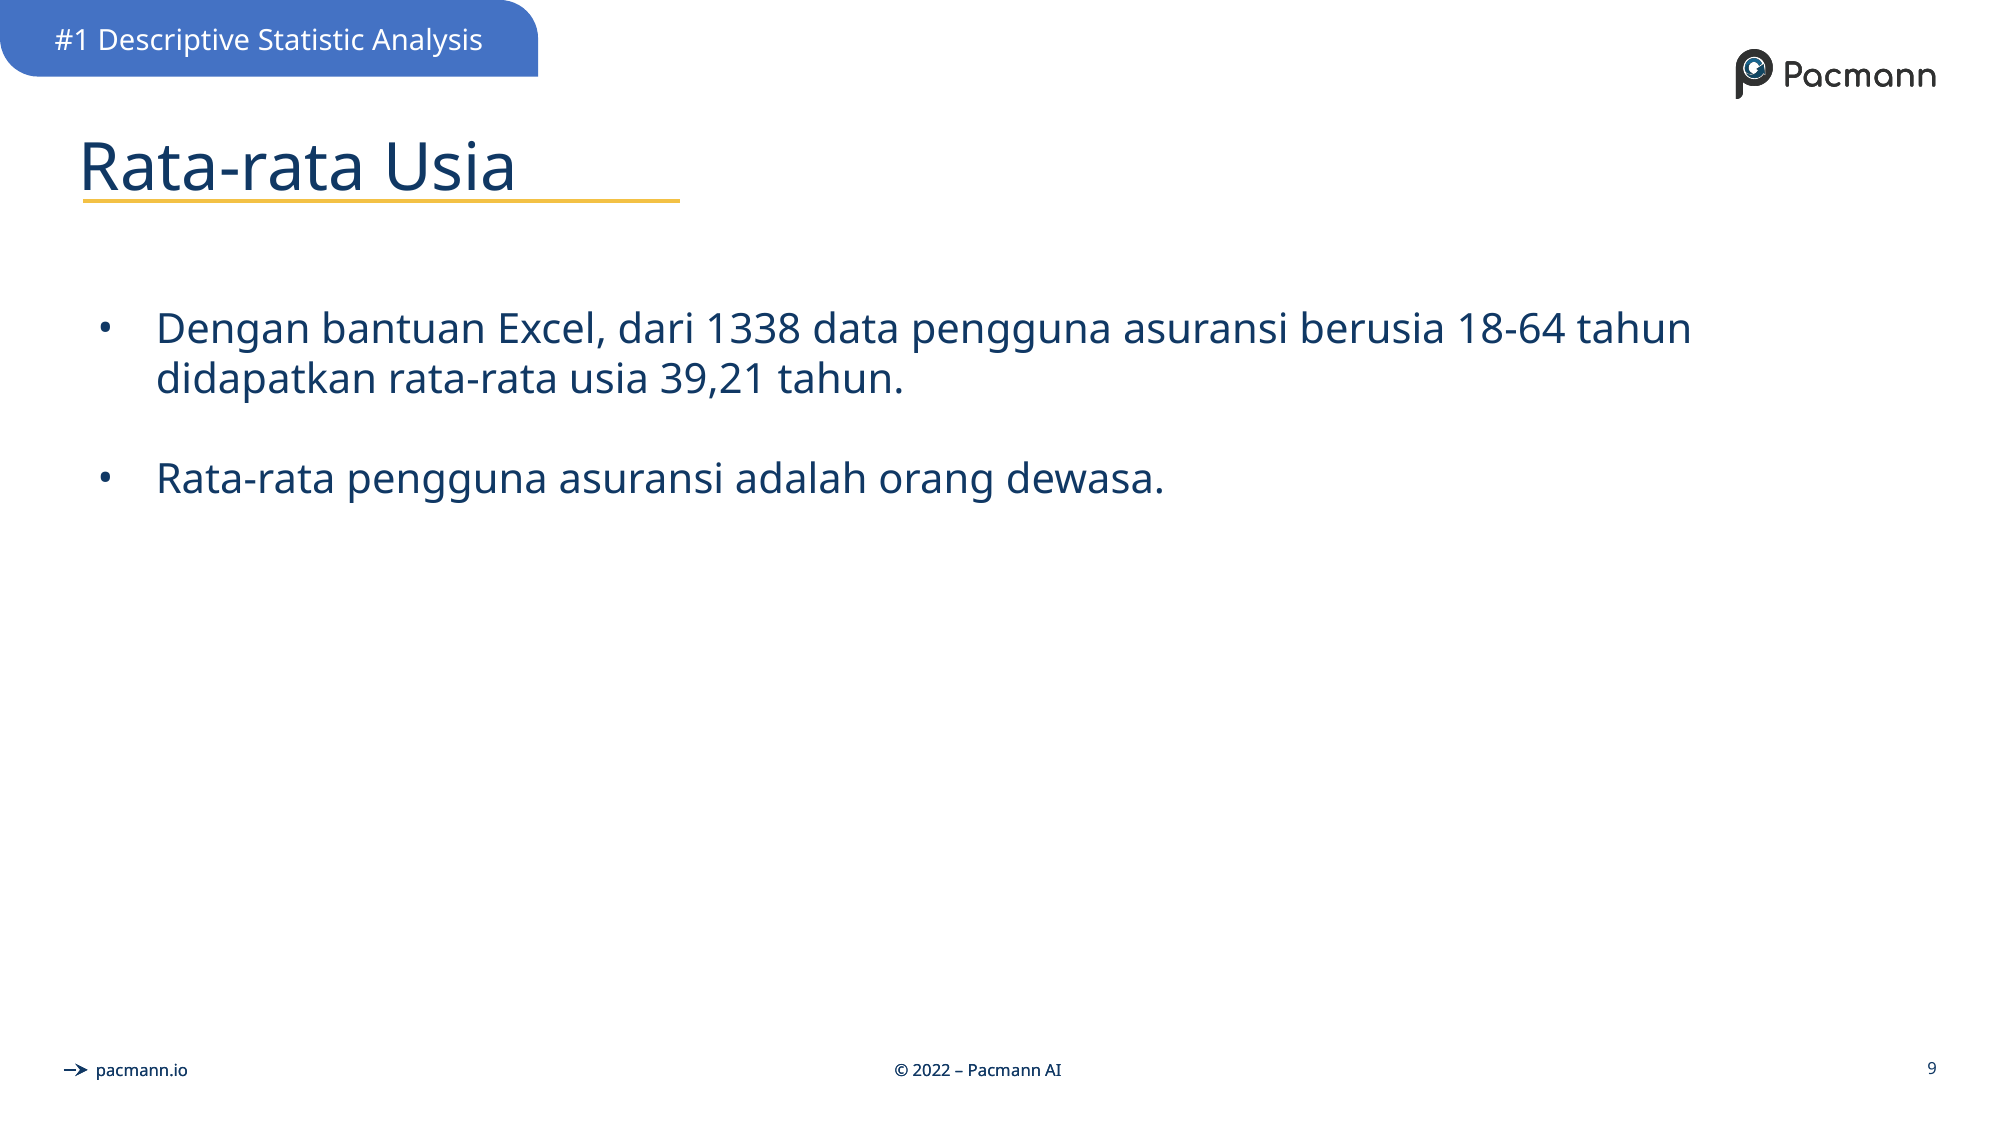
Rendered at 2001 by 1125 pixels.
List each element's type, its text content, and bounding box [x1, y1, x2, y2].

text_box #1 Descriptive Statistic Analysis [0, 0, 541, 79]
text_box Dengan bantuan Excel, dari 1338 data pengguna asuransi berusia 18-64 tahun didapatkan rata-rata usia 39,21 tahun. Rata-rata pengguna asuransi adalah orang dewasa. [65, 294, 1934, 510]
title Rata-rata Usia [63, 59, 1935, 278]
picture [1707, 36, 1966, 112]
